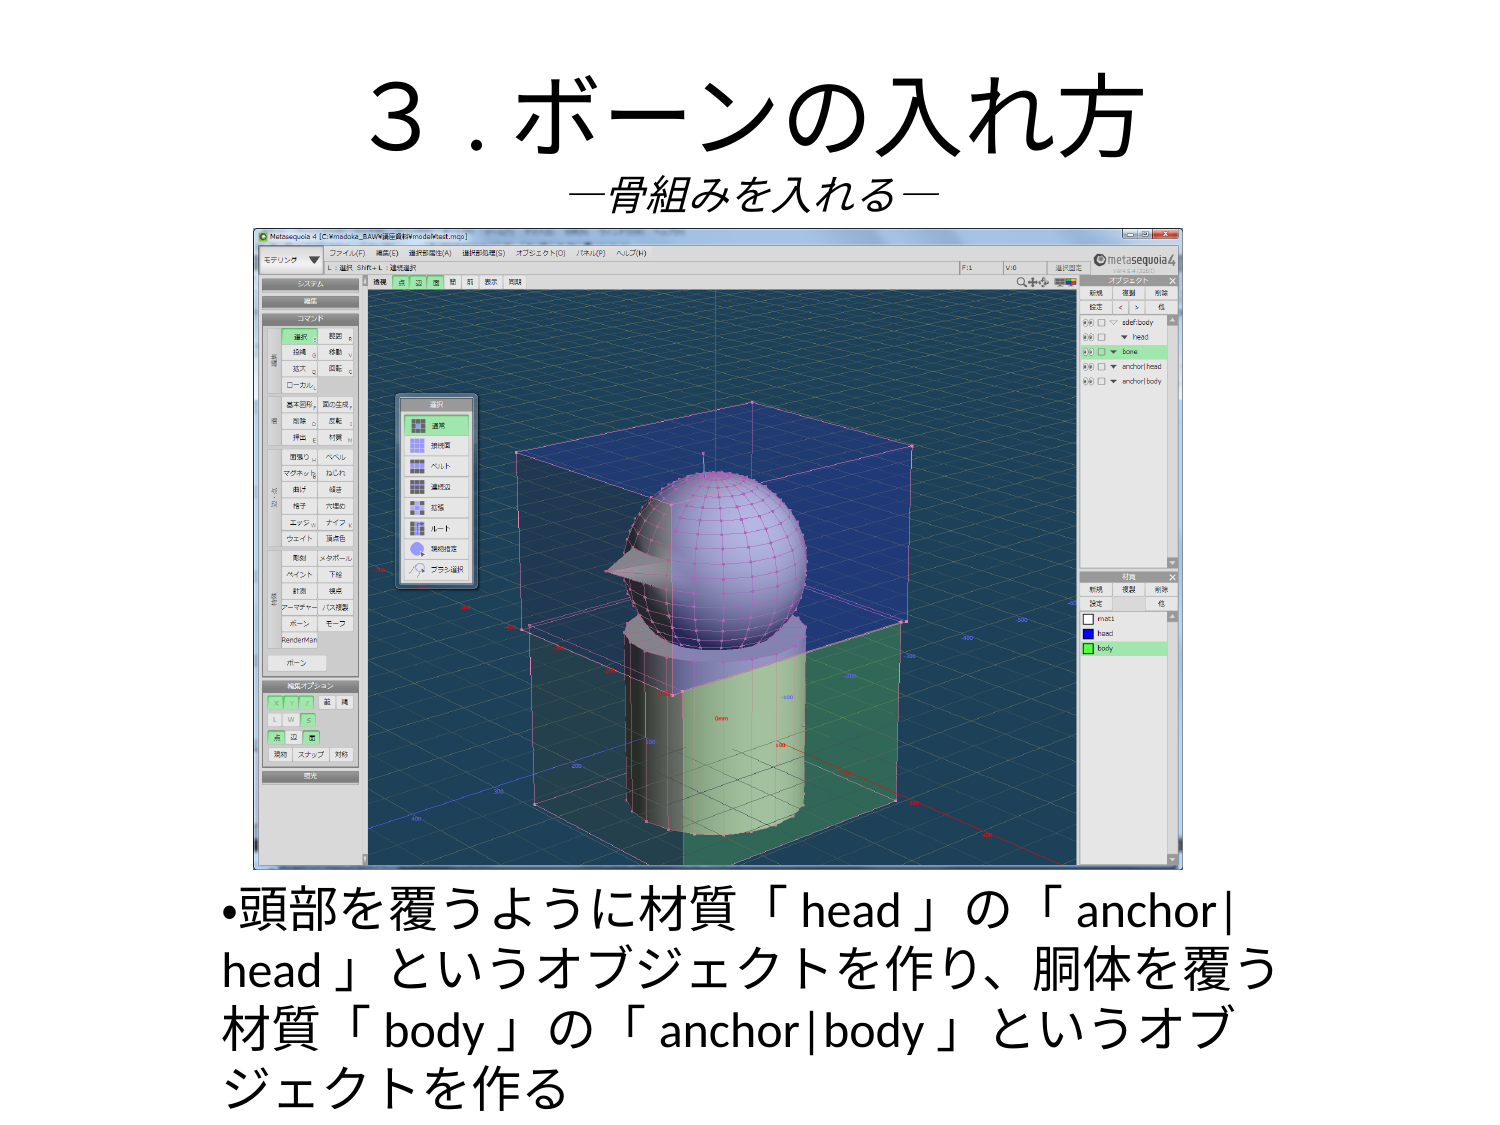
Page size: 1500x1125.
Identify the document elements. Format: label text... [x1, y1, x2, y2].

text_box ・頭部を覆うように材質「head」の「anchor|head」というオブジェクトを作り、胴体を覆う材質「body」の「anchor|body」というオブジェクトを作る [206, 869, 1317, 1125]
picture [253, 228, 1183, 870]
title ３.ボーンの入れ方 ―骨組みを入れる― [75, 45, 1425, 233]
